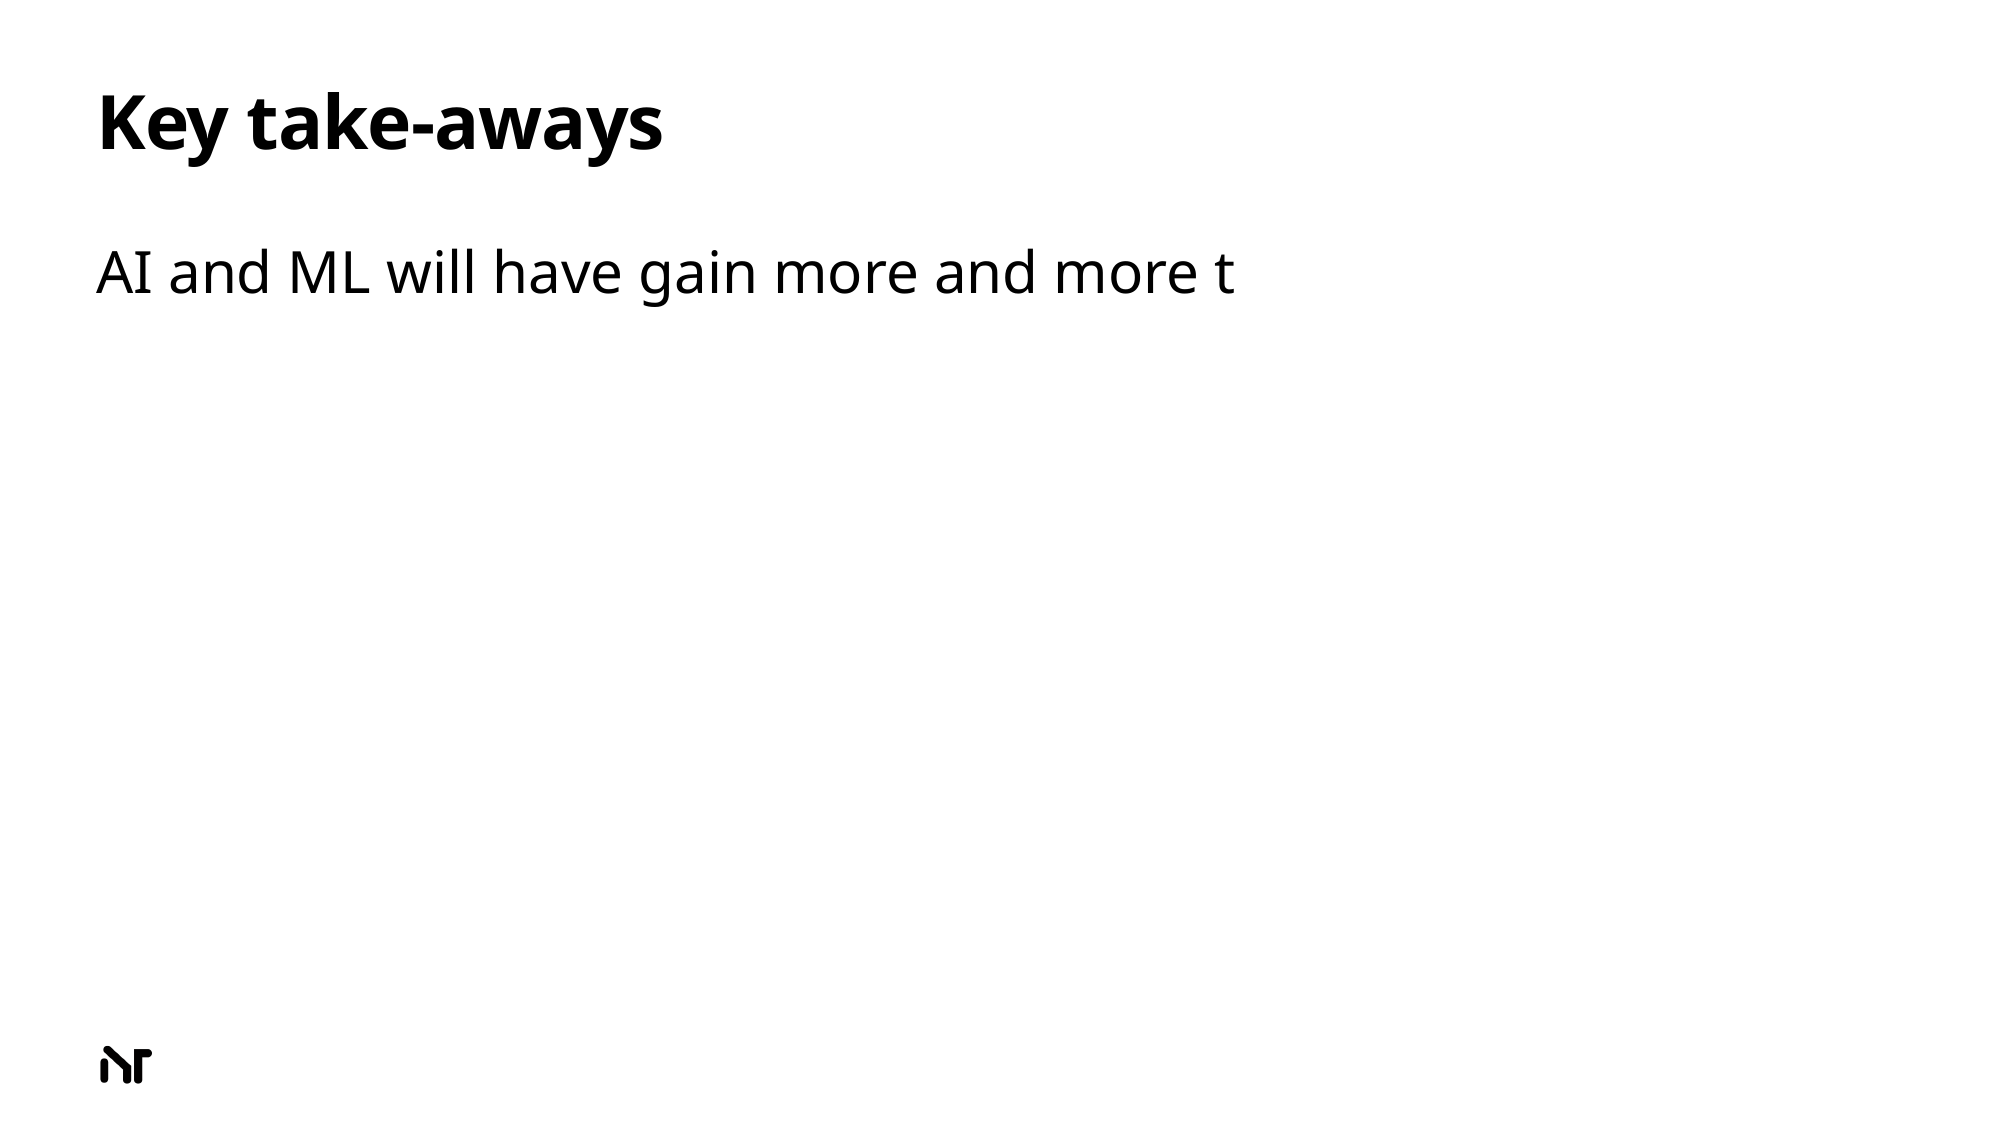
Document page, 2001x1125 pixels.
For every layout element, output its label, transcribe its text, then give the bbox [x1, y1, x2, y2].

list AI and ML will have gain more and more t [96, 235, 1904, 306]
title Key take-aways [96, 75, 1904, 166]
picture [96, 1035, 156, 1095]
